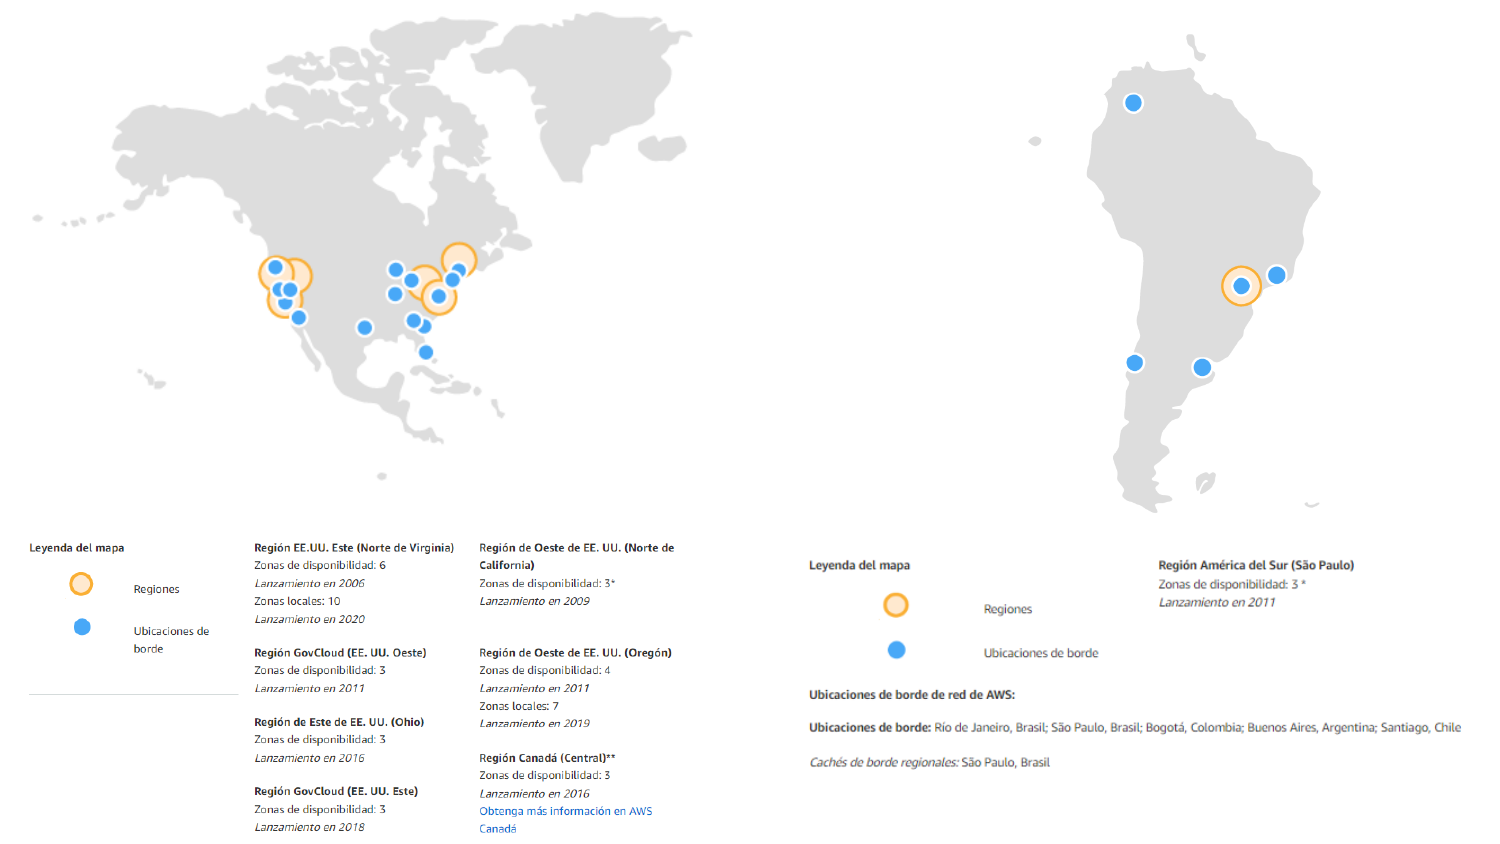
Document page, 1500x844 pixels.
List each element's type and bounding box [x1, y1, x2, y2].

picture [799, 539, 1470, 780]
picture [1011, 0, 1338, 525]
picture [0, 0, 714, 500]
picture [24, 524, 683, 844]
